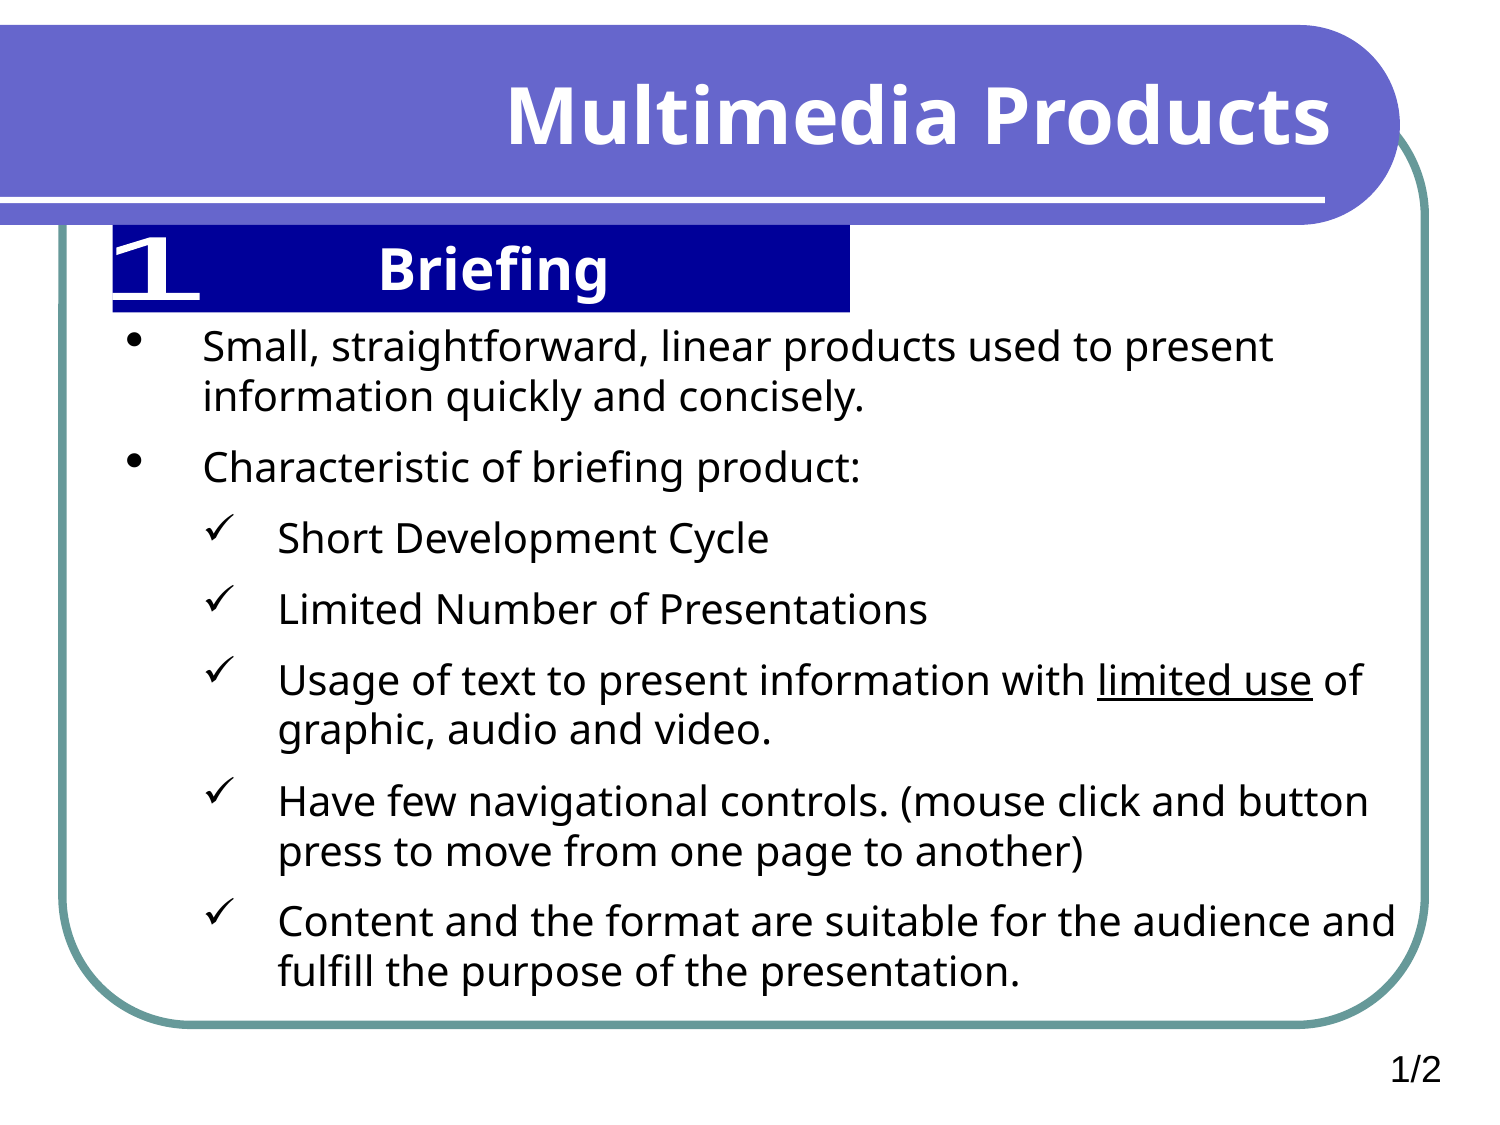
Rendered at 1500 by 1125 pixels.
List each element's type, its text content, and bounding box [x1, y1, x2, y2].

title Multimedia Products [32, 37, 1347, 188]
list Briefing Products [112, 224, 850, 312]
text_box Small, straightforward, linear products used to present information quickly and concisely. Characteristic of briefing product: Short Development Cycle Limited Number of Presentations Usage of text to present information with limited use of graphic, audio and video. Have few navigational controls. (mouse click and button press to move from one page to another) Content and the format are suitable for the audience and fulfill the purpose of the presentation. [112, 312, 1413, 1003]
text_box 1/2 [1375, 1037, 1457, 1098]
